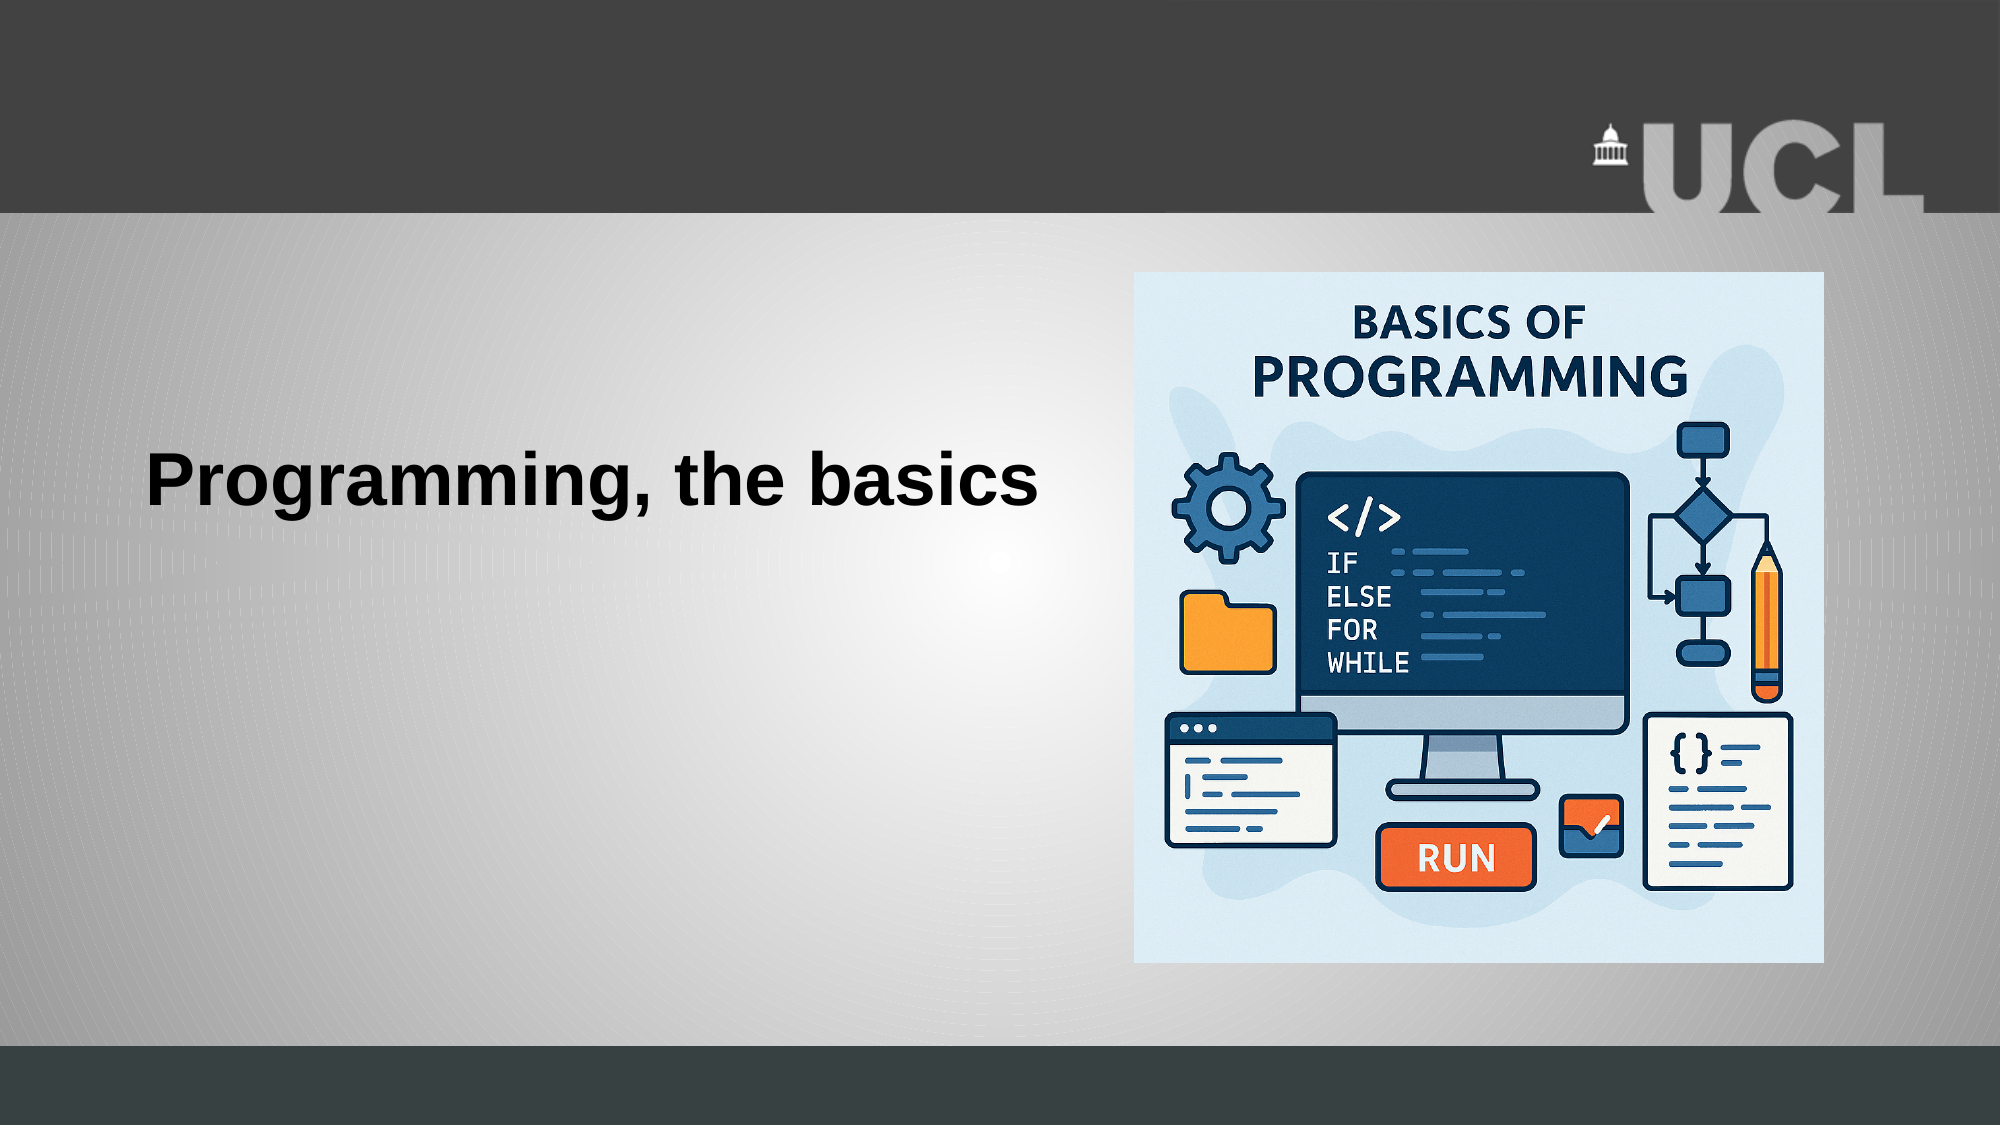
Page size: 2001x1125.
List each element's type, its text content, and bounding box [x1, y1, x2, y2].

title Programming, the basics [21, 422, 1128, 630]
picture [1133, 272, 1824, 963]
